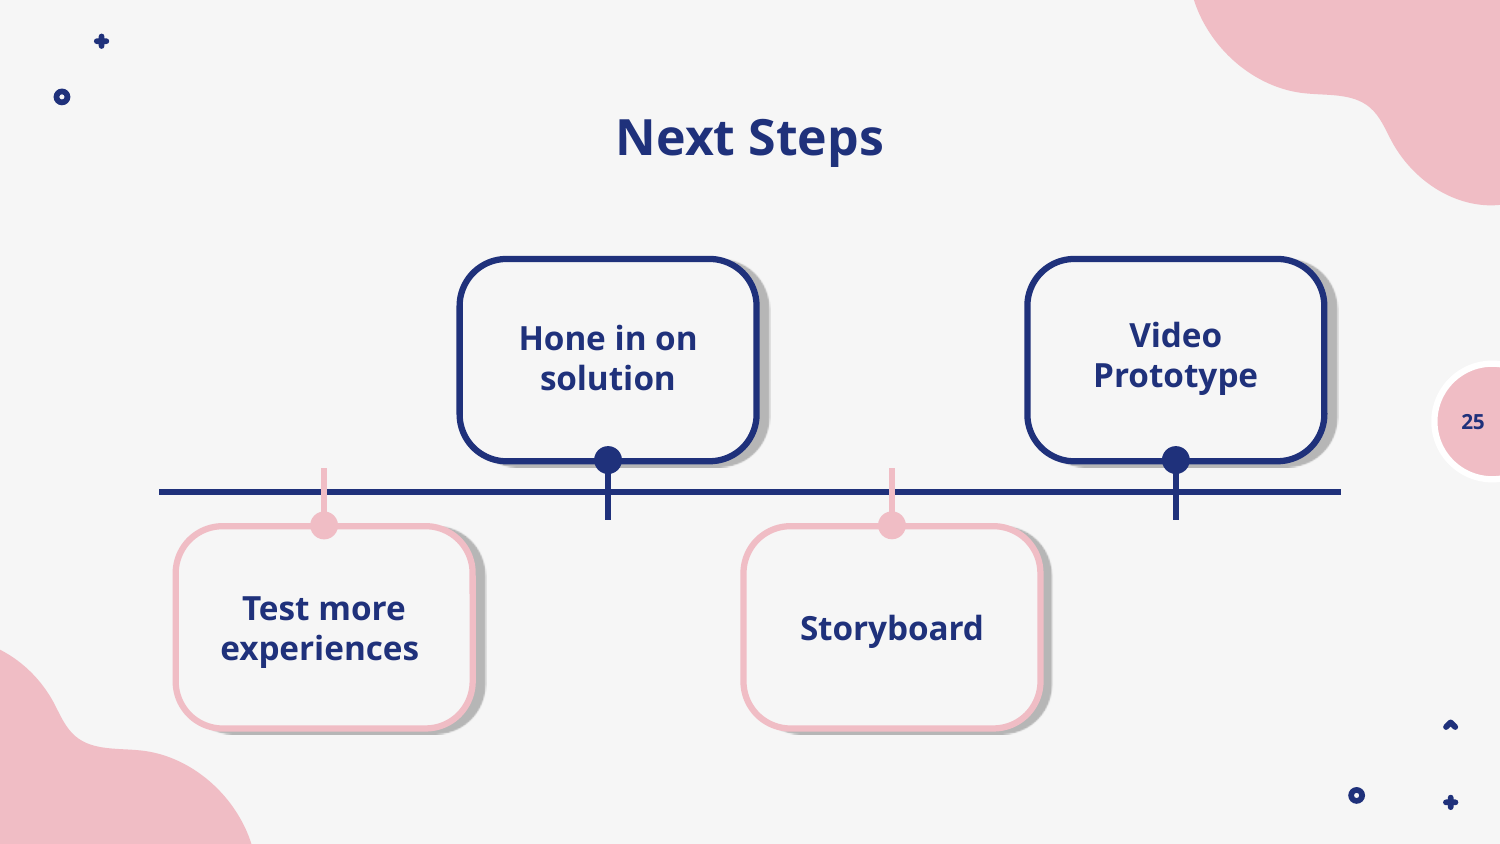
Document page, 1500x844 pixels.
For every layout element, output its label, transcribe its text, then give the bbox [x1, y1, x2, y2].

text_box [1027, 258, 1325, 462]
text_box [1177, 446, 1190, 473]
text_box Storyboard [751, 601, 1033, 654]
text_box [743, 526, 1041, 729]
text_box [310, 512, 320, 539]
text_box [877, 512, 887, 539]
text_box [1161, 446, 1175, 474]
text_box [895, 511, 906, 539]
text_box Test more experiences [160, 601, 488, 654]
title Next Steps [116, 88, 1383, 183]
text_box [459, 258, 757, 462]
text_box [328, 512, 339, 539]
text_box [609, 446, 623, 474]
text_box Video Prototype [1043, 328, 1308, 380]
text_box Hone in on solution [475, 331, 741, 383]
text_box [594, 446, 607, 473]
text_box [175, 654, 473, 729]
text_box [175, 526, 473, 601]
slide_number ‹#› [1428, 391, 1500, 456]
